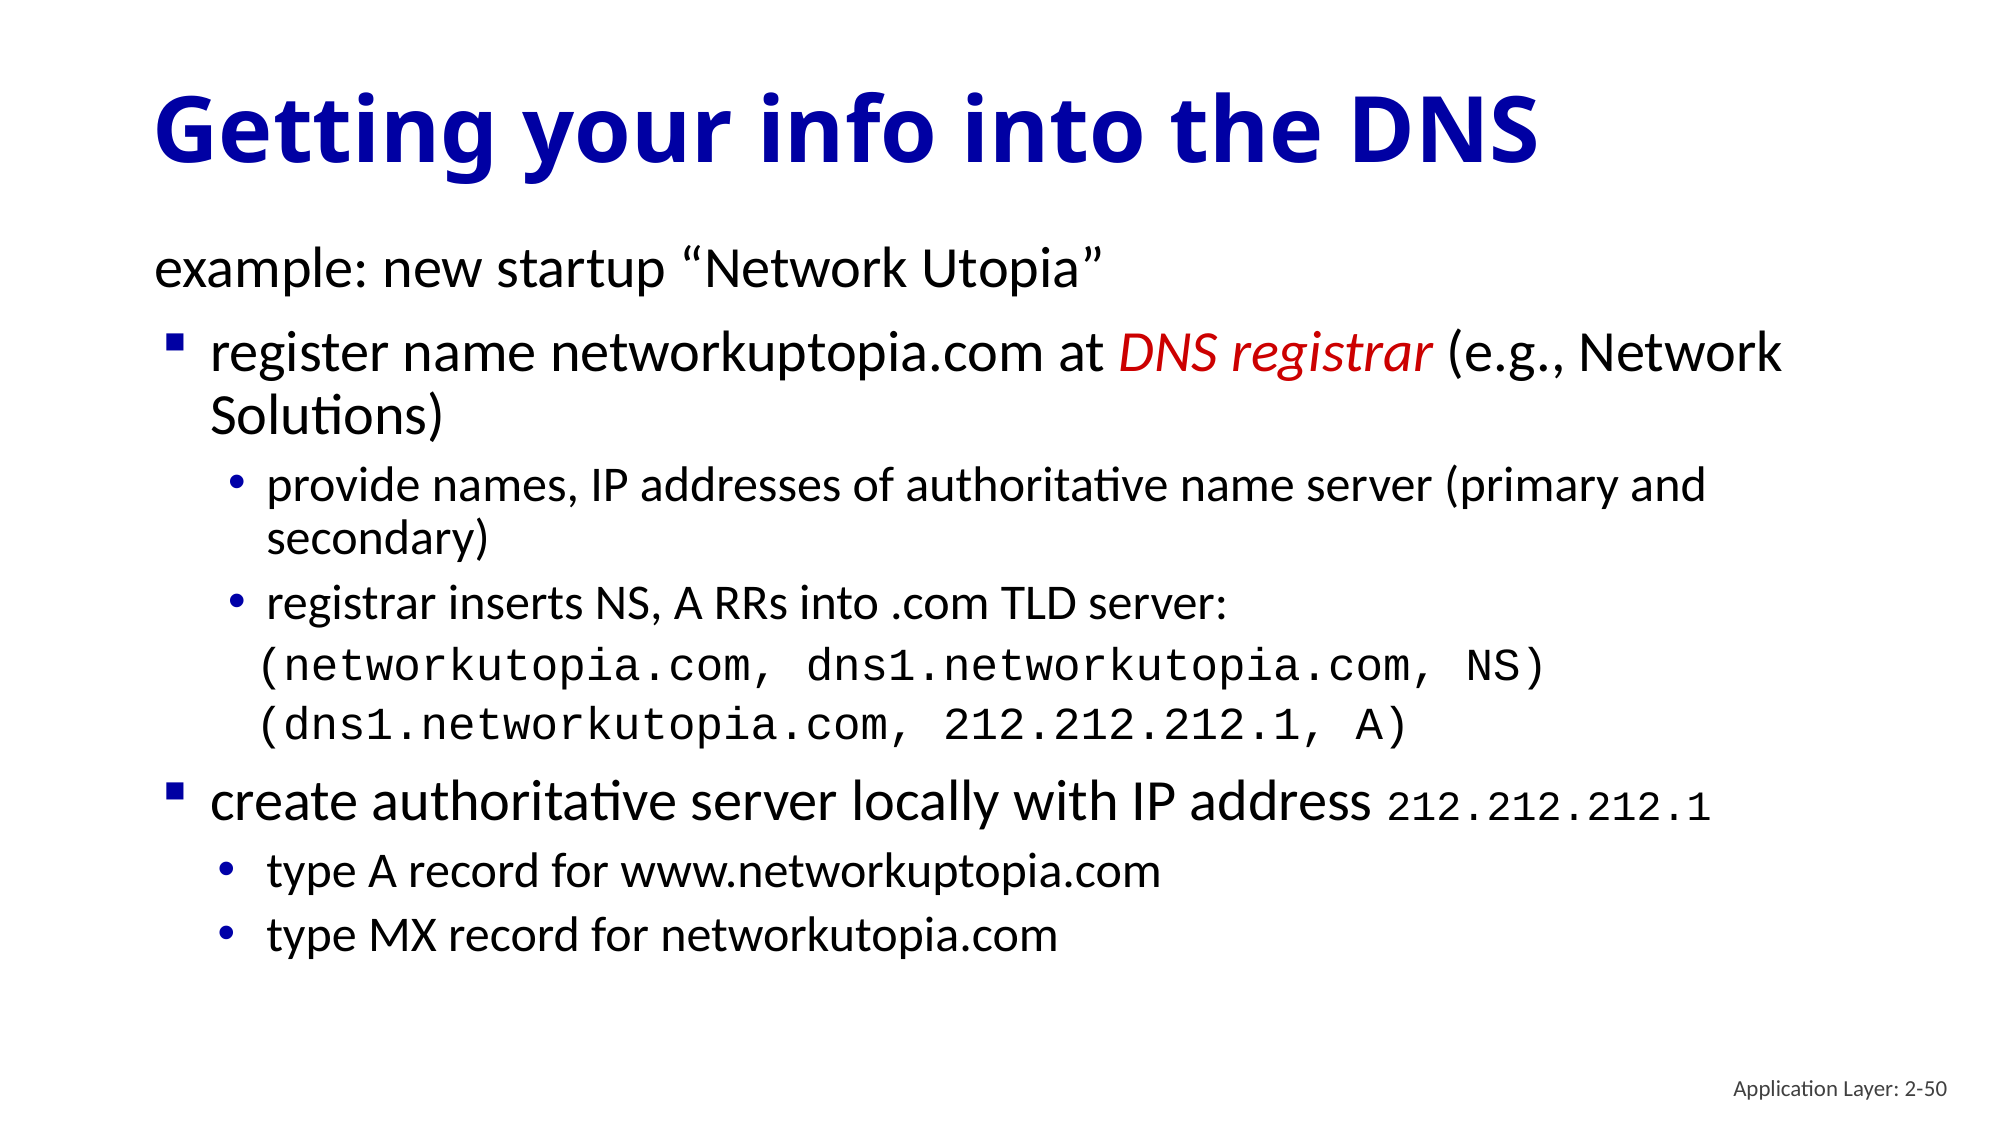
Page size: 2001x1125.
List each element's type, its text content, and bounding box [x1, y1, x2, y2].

title Getting your info into the DNS [137, 59, 1863, 207]
slide_number Application Layer: 2-50 [1512, 1056, 1963, 1117]
text_box example: new startup “Network Utopia” register name networkuptopia.com at DNS registrar (e.g., Network Solutions) provide names, IP addresses of authoritative name server (primary and secondary) registrar inserts NS, A RRs into .com TLD server: (networkutopia.com, dns1.networkutopia.com, NS) (dns1.networkutopia.com, 212.212.212.1, A) create authoritative server locally with IP address 212.212.212.1 type A record for www.networkuptopia.com type MX record for networkutopia.com [137, 230, 1820, 993]
